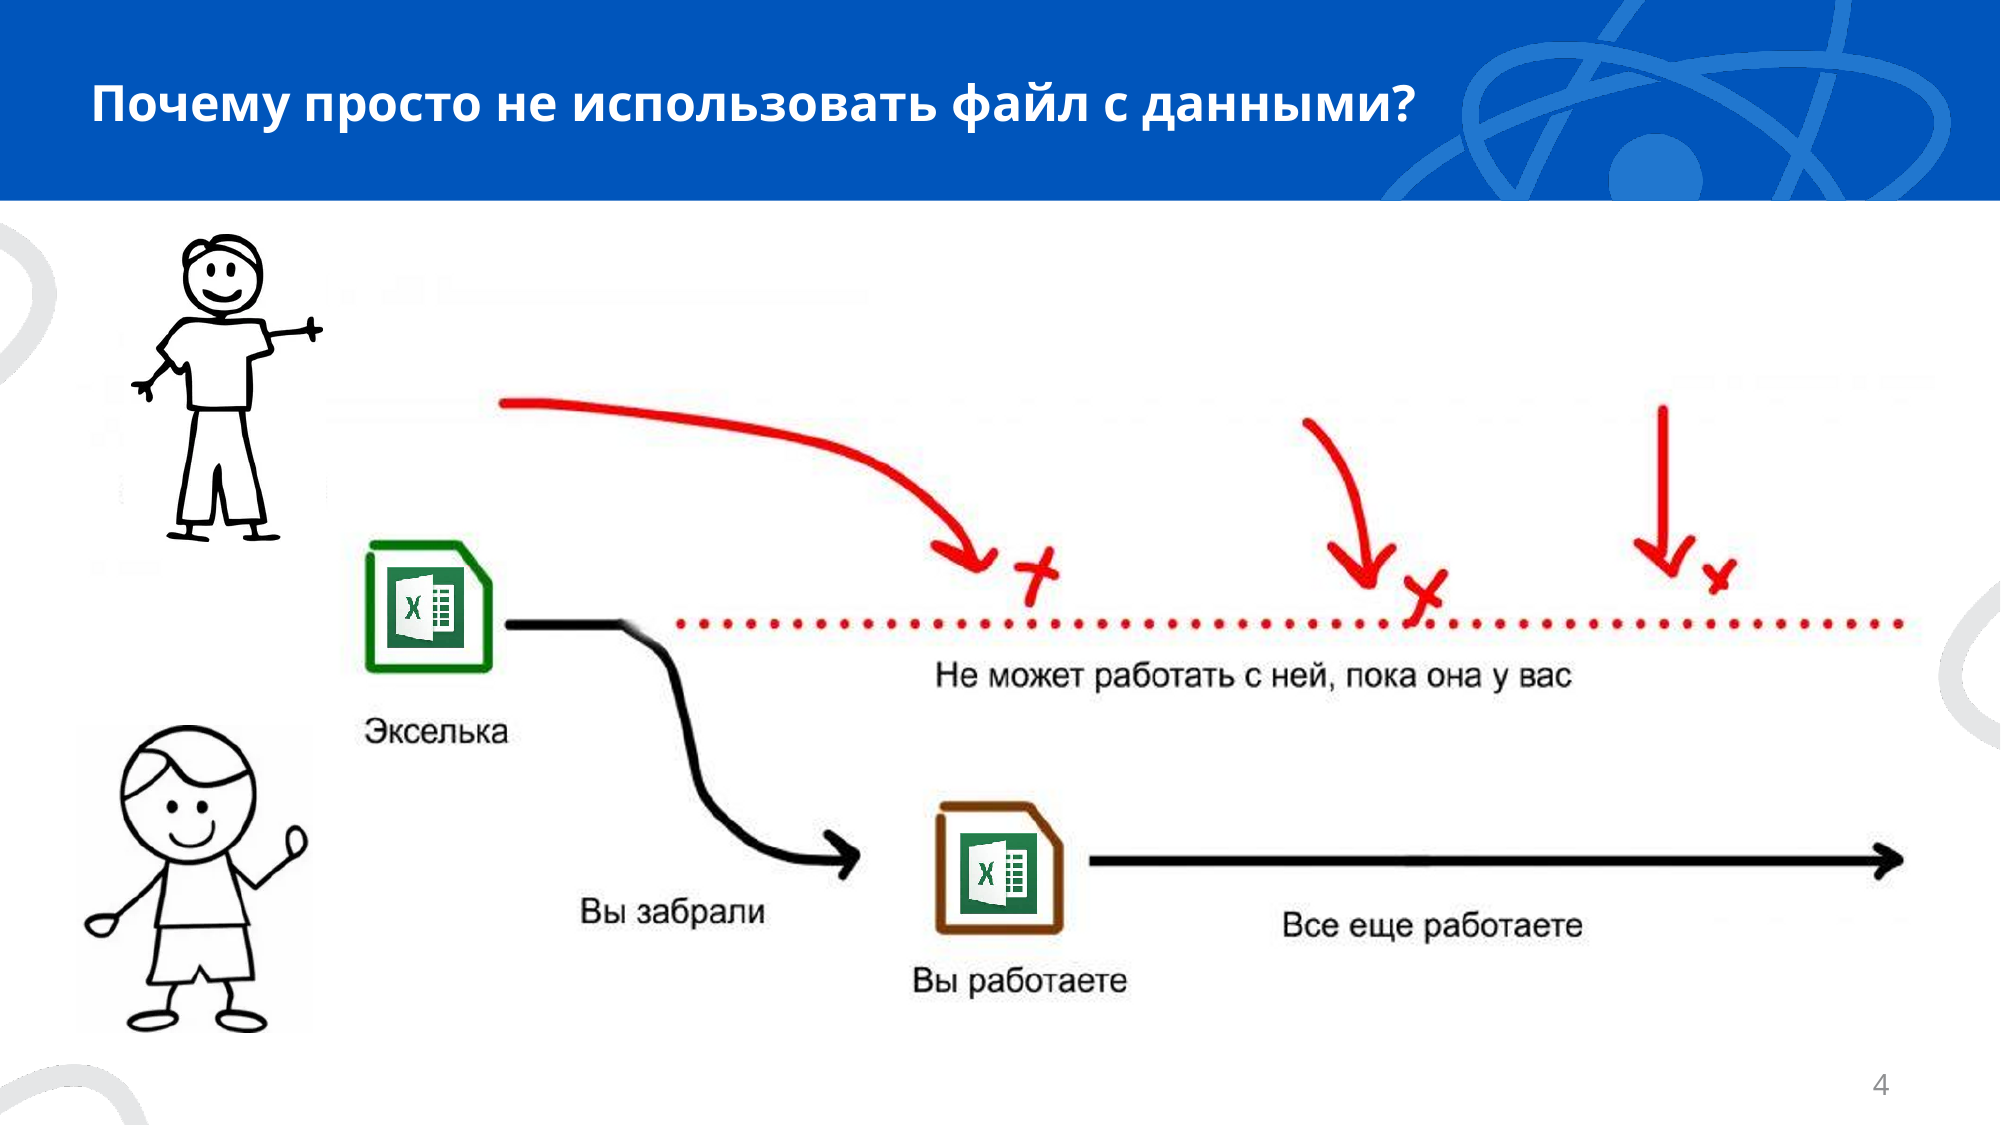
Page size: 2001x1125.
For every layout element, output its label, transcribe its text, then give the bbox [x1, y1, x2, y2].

picture [0, 207, 2001, 1125]
title Почему просто не использовать файл с данными? [0, 63, 1910, 140]
picture [1318, 0, 2000, 201]
